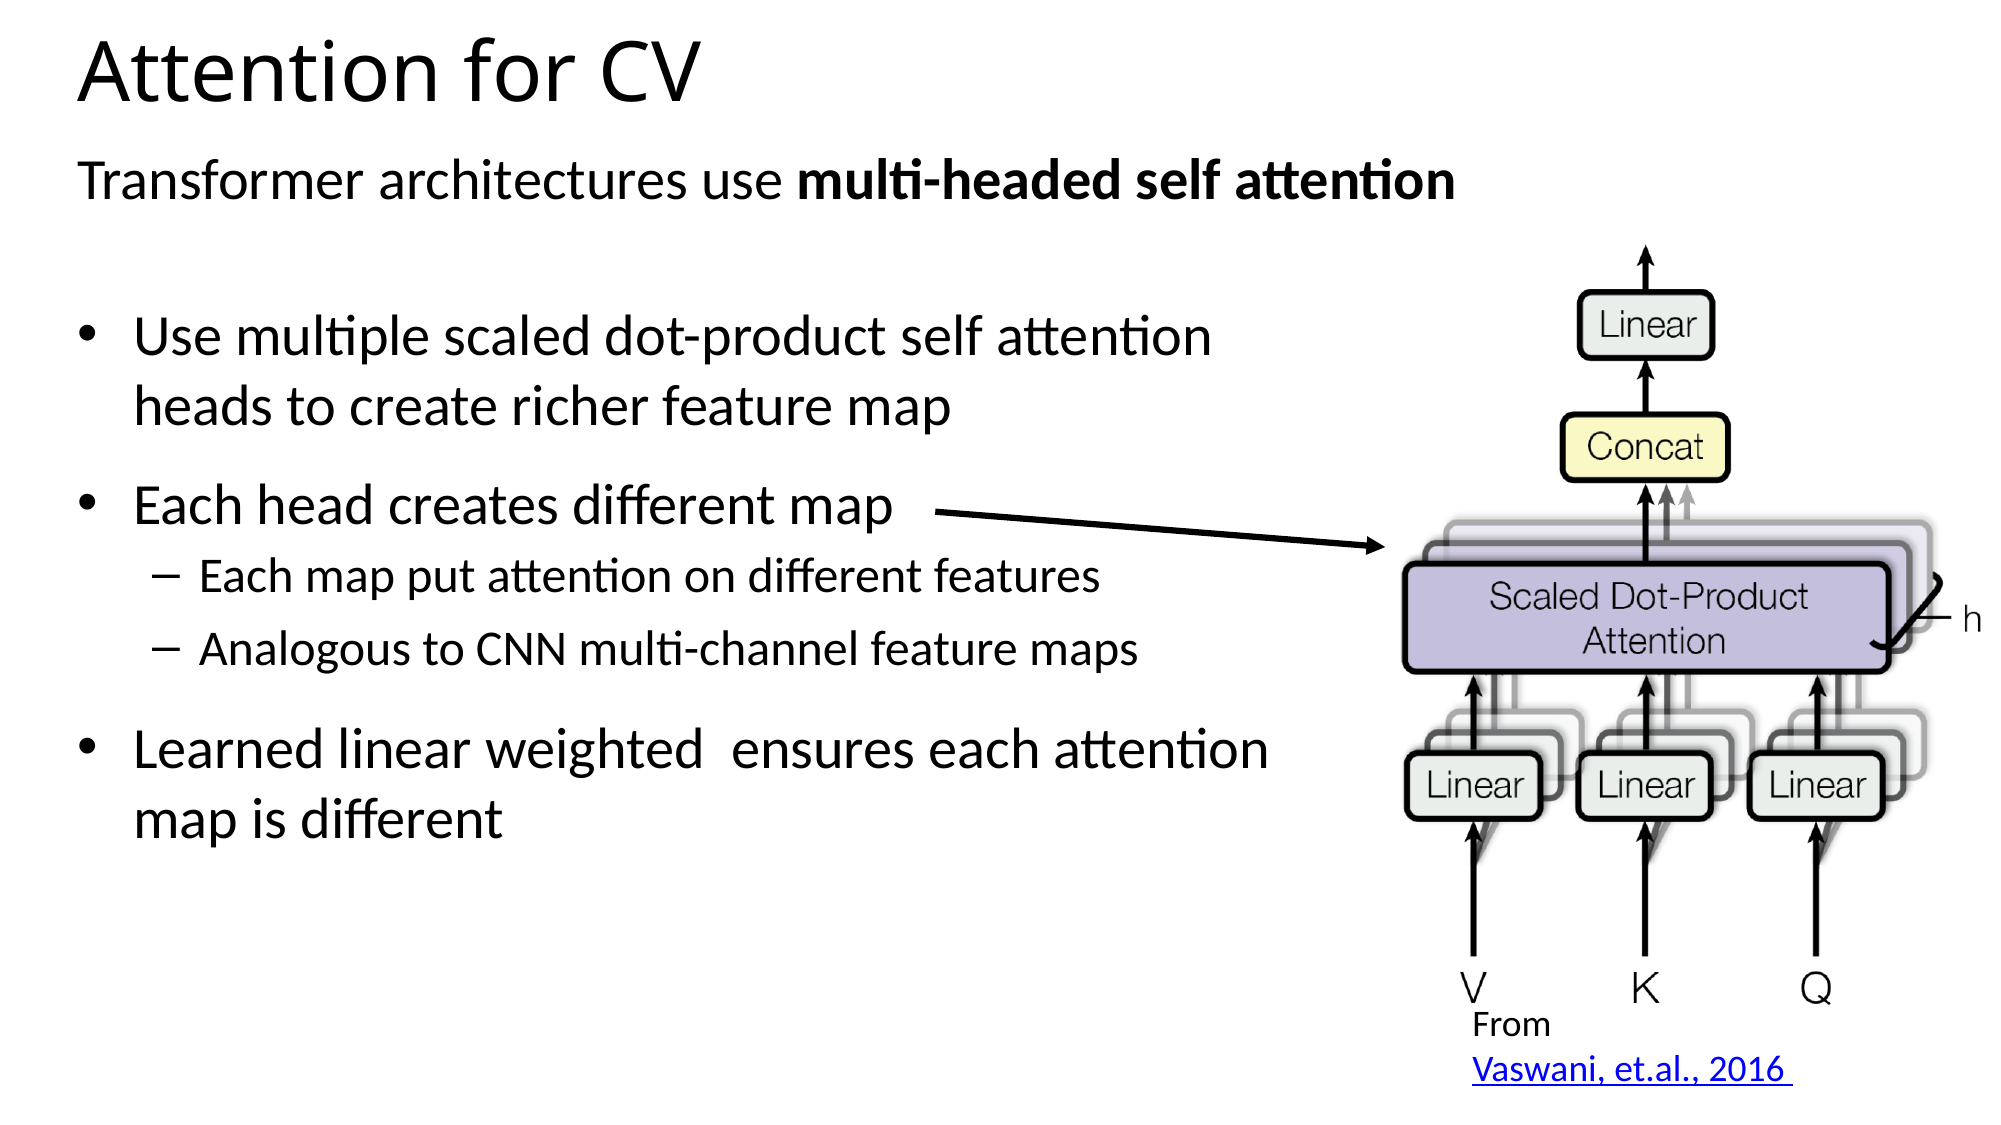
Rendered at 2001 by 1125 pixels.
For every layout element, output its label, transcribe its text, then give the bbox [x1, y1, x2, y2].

text_box From Vaswani, et.al., 2016 [1457, 1016, 1894, 1096]
title Attention for CV [62, 29, 1953, 133]
picture [1400, 237, 1997, 1009]
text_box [934, 511, 1386, 548]
list Transformer architectures use multi-headed self attention [62, 133, 1953, 269]
